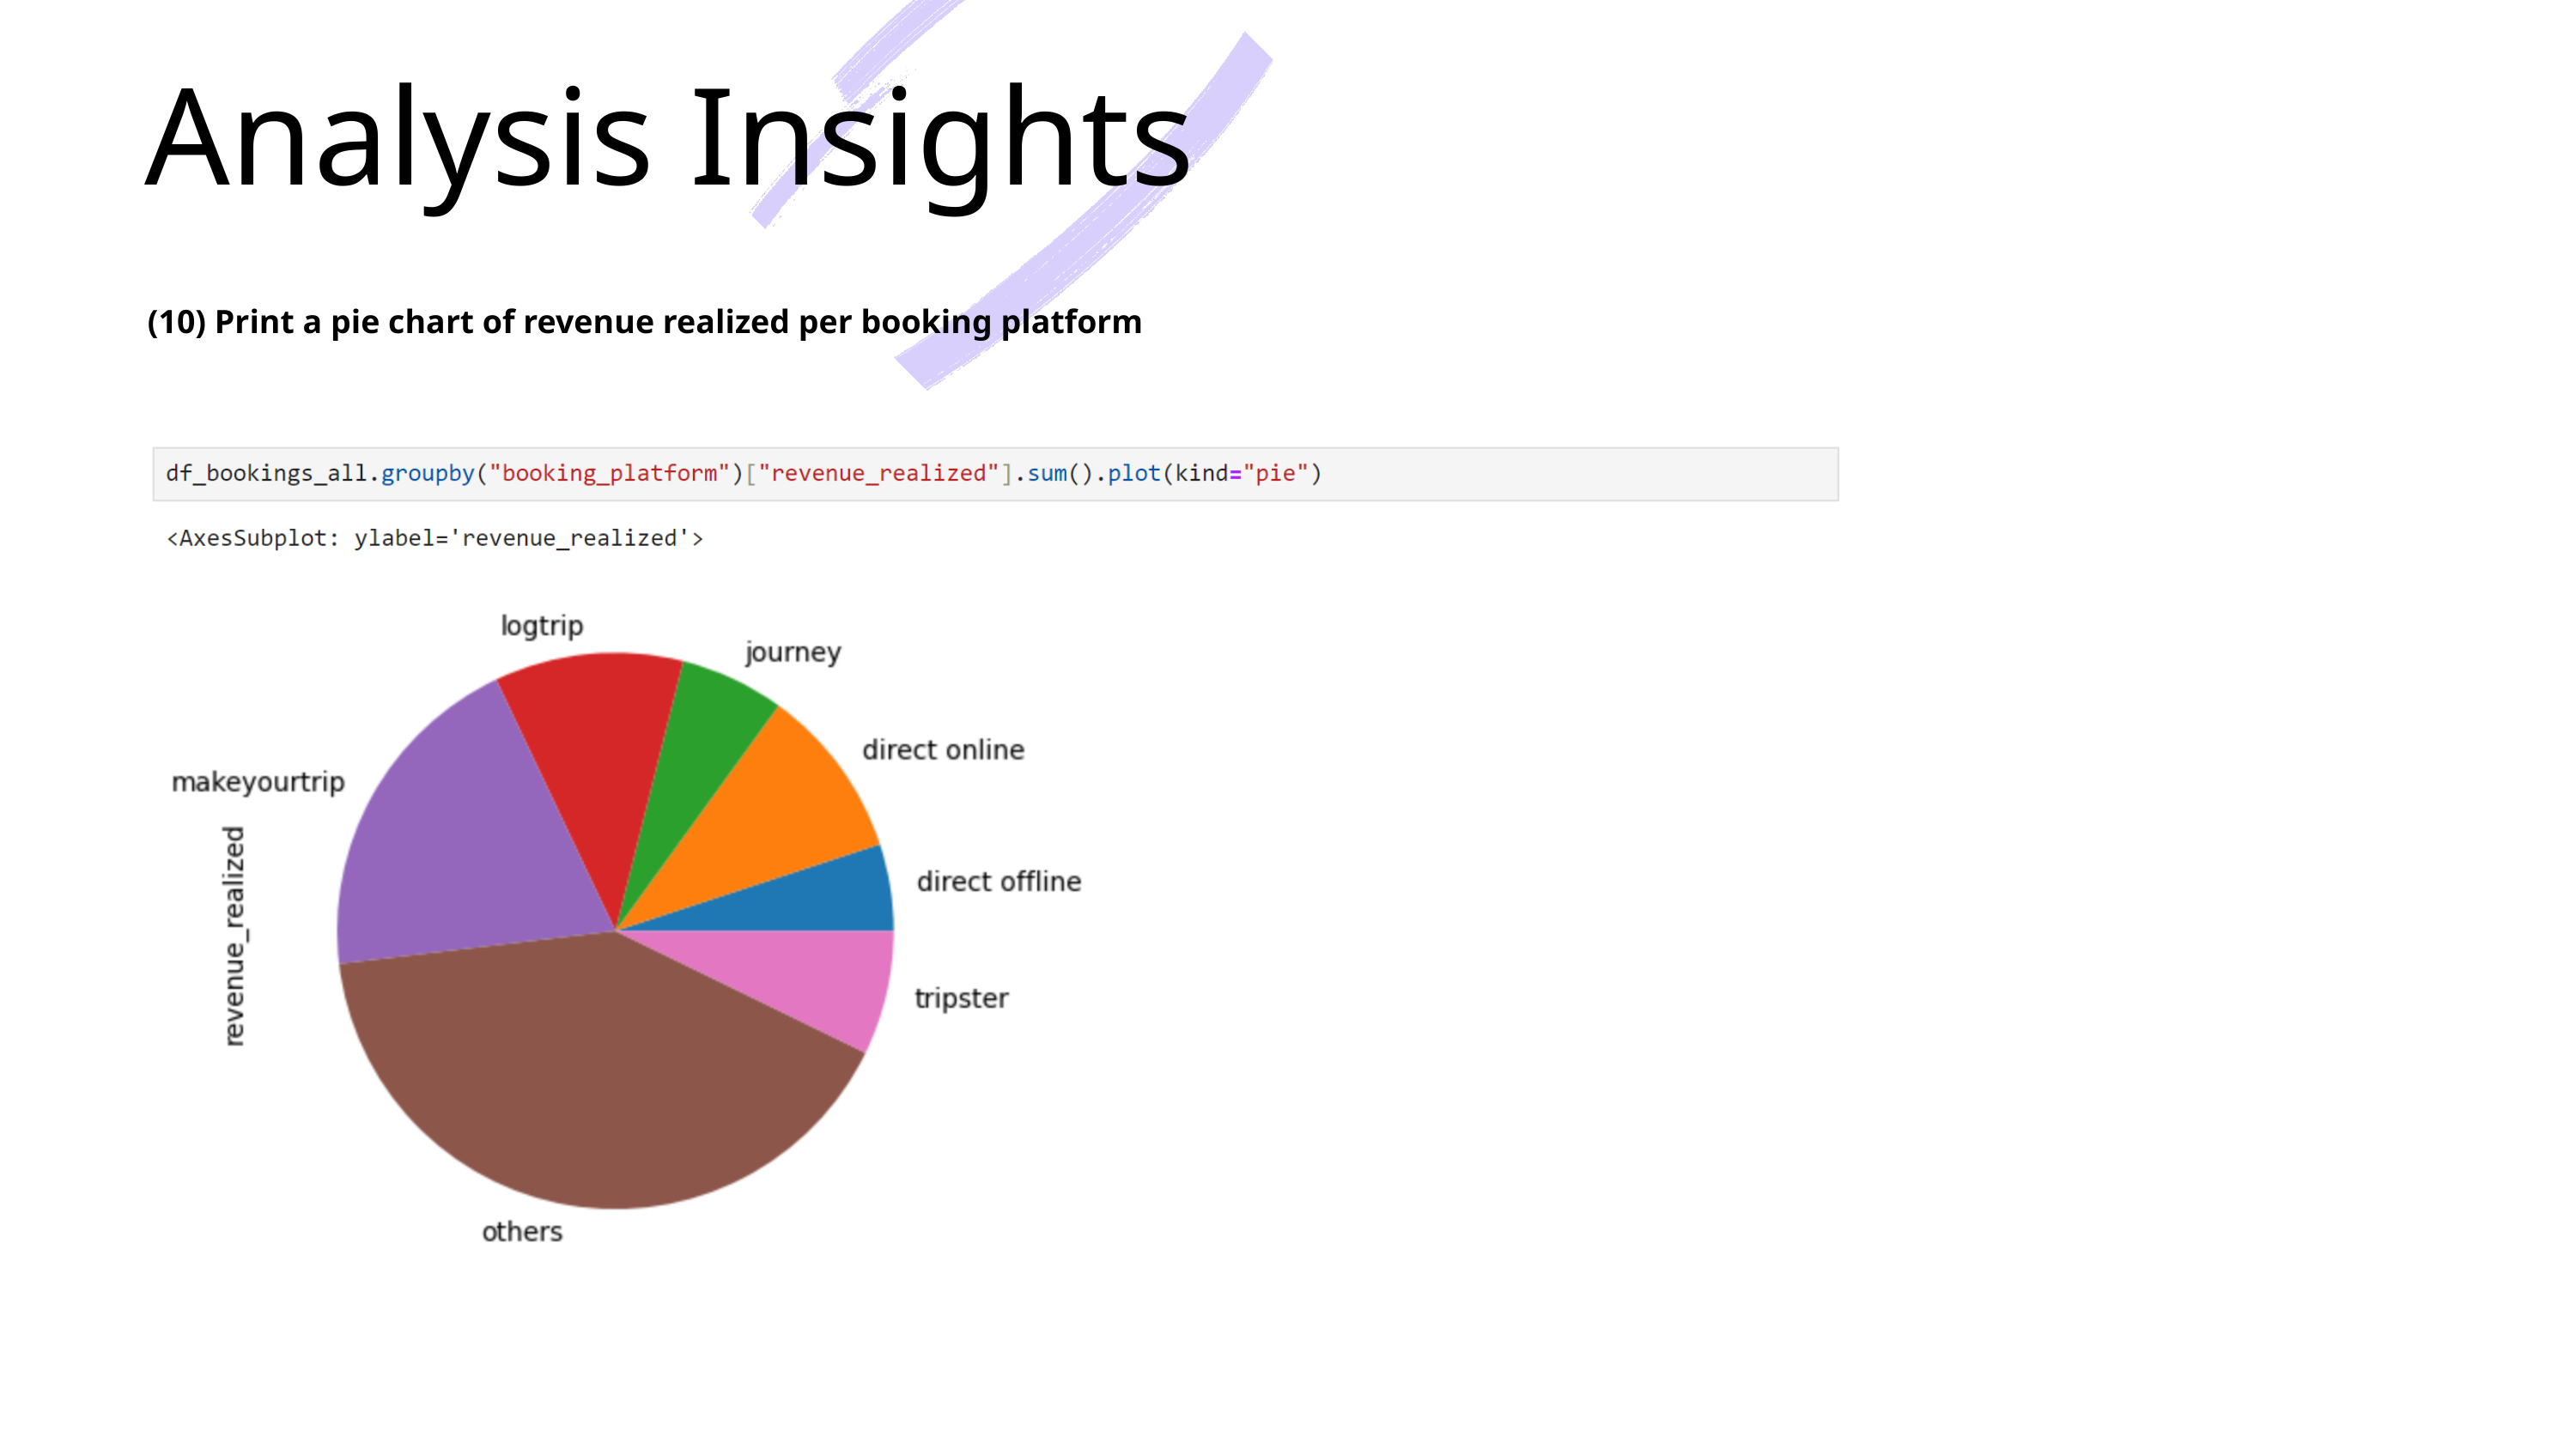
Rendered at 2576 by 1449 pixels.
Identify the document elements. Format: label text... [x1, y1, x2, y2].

text_box [757, 0, 1251, 37]
text_box [748, 212, 1247, 294]
text_box [883, 347, 1112, 431]
text_box Analysis Insights [144, 37, 1631, 212]
picture [144, 433, 1859, 1294]
text_box (10) Print a pie chart of revenue realized per booking platform [135, 294, 1262, 347]
